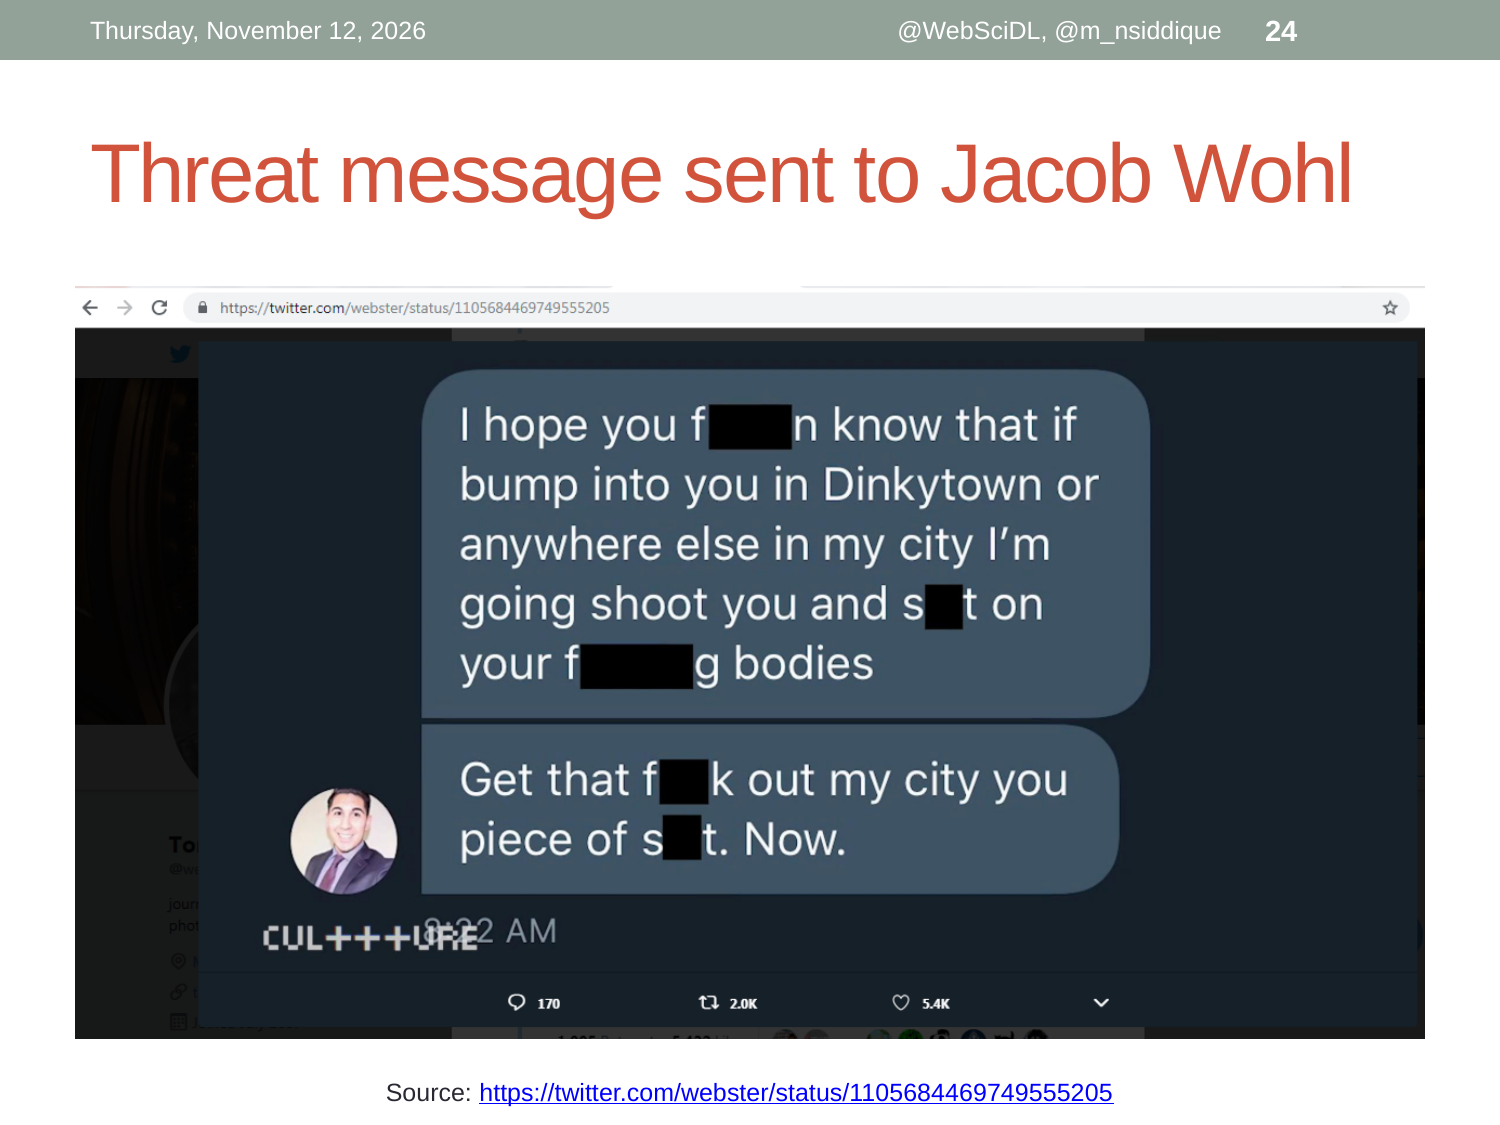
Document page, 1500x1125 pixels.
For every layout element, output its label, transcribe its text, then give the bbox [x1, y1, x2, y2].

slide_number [75, 3, 550, 57]
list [74, 286, 1426, 1039]
text_box Source: https://twitter.com/webster/status/1105684469749555205 [18, 1069, 1482, 1125]
slide_number 24 [1250, 3, 1425, 57]
footer @WebSciDL, @m_nsiddique [562, 3, 1238, 57]
title Threat message sent to Jacob Wohl [75, 87, 1425, 250]
